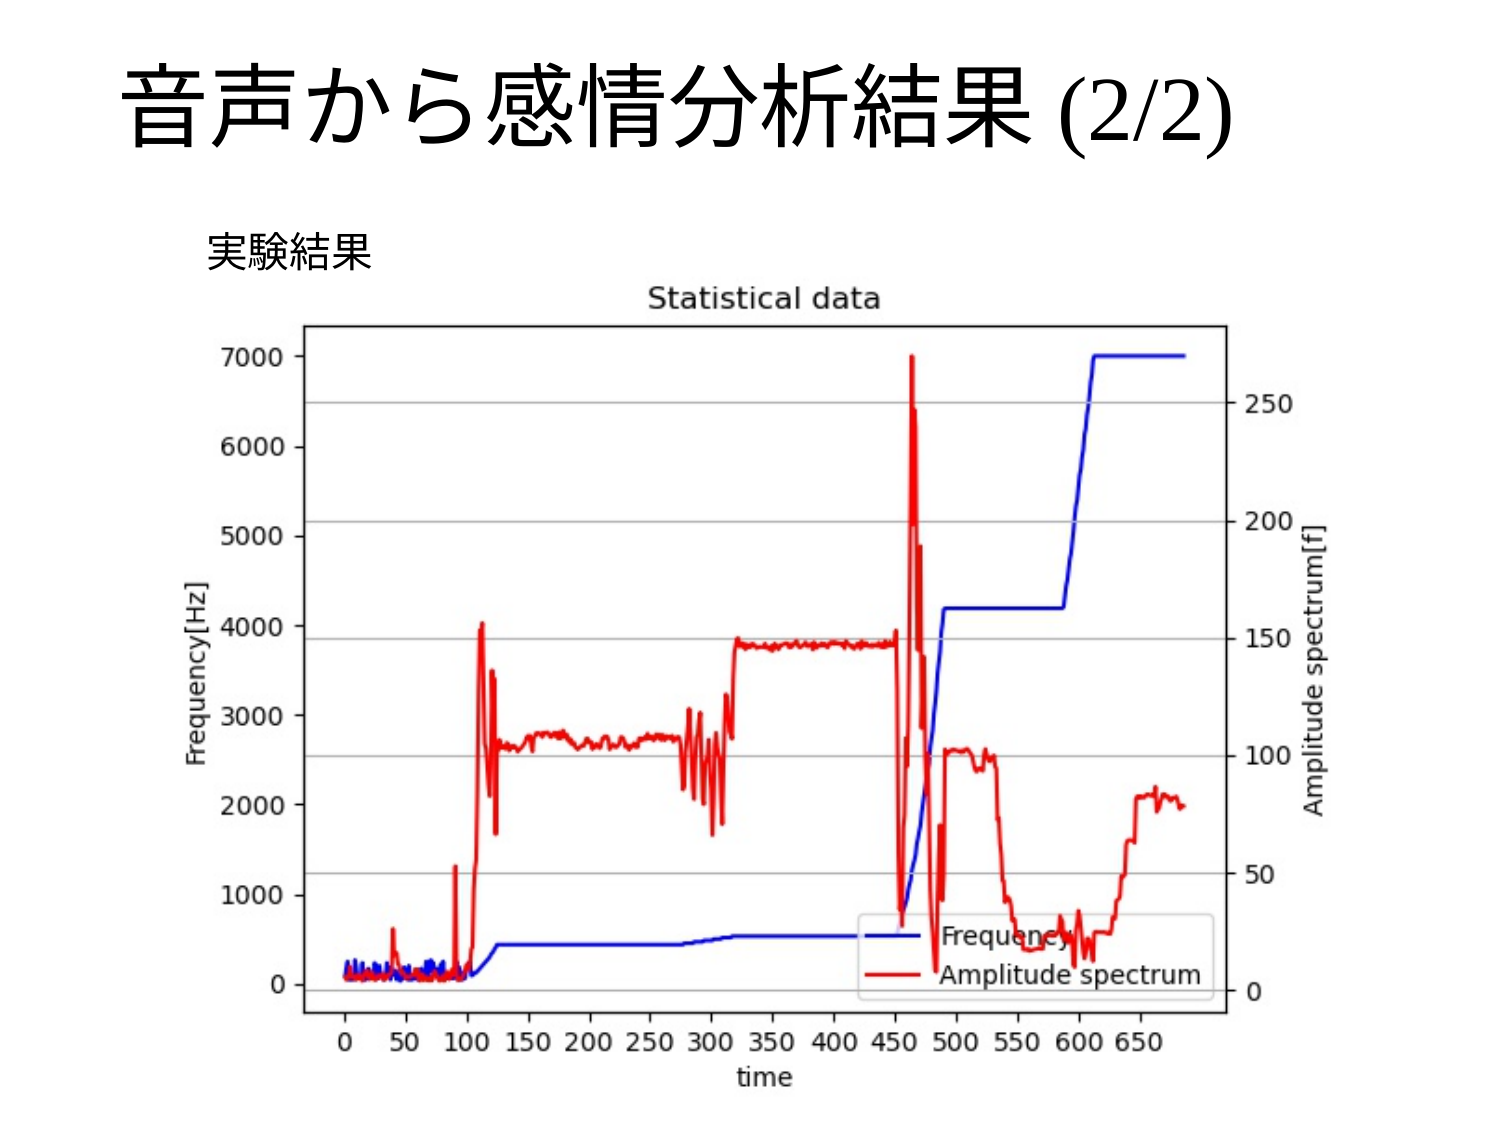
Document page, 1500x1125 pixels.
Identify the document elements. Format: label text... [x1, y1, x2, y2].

picture [155, 218, 1345, 1111]
text_box 音声から感情分析結果(2/2) [103, 53, 1397, 165]
